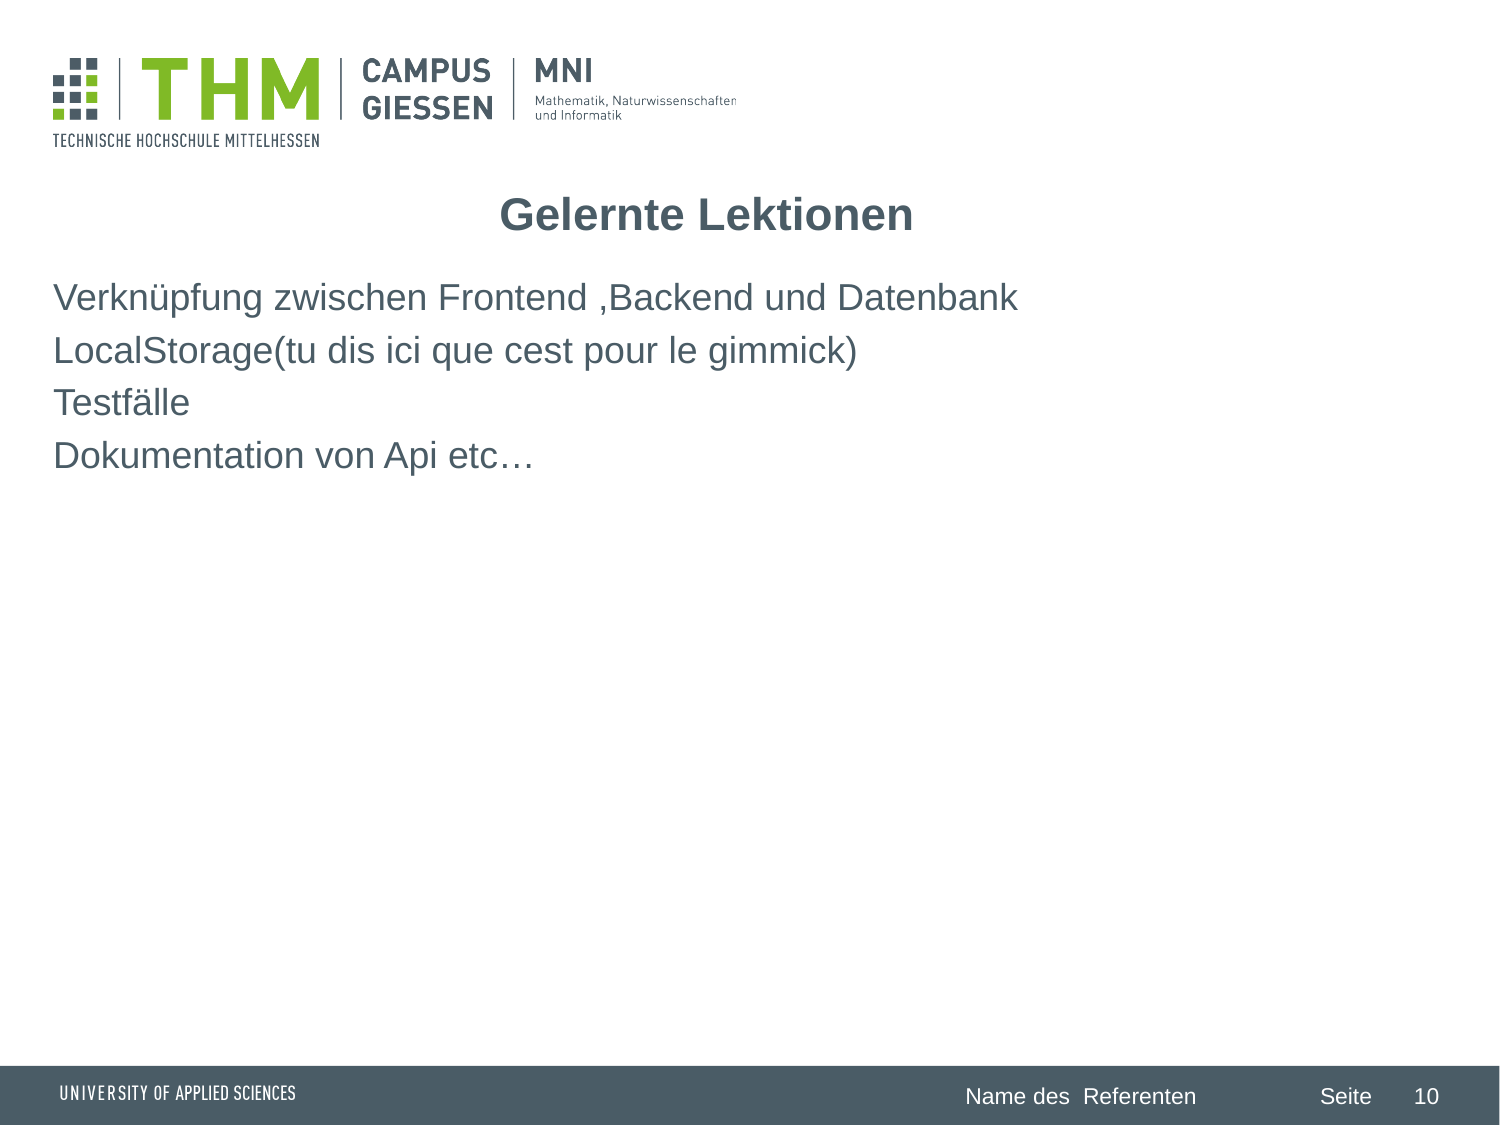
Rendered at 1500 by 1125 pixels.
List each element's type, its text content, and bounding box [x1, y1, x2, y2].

picture [59, 1082, 296, 1104]
slide_number 10 [1376, 1073, 1455, 1118]
list Verknüpfung zwischen Frontend ,Backend und Datenbank LocalStorage(tu dis ici que cest pour le gimmick) Testfälle Dokumentation von Api etc… [53, 265, 1436, 1024]
picture [53, 58, 736, 147]
title Gelernte Lektionen [53, 177, 1435, 265]
